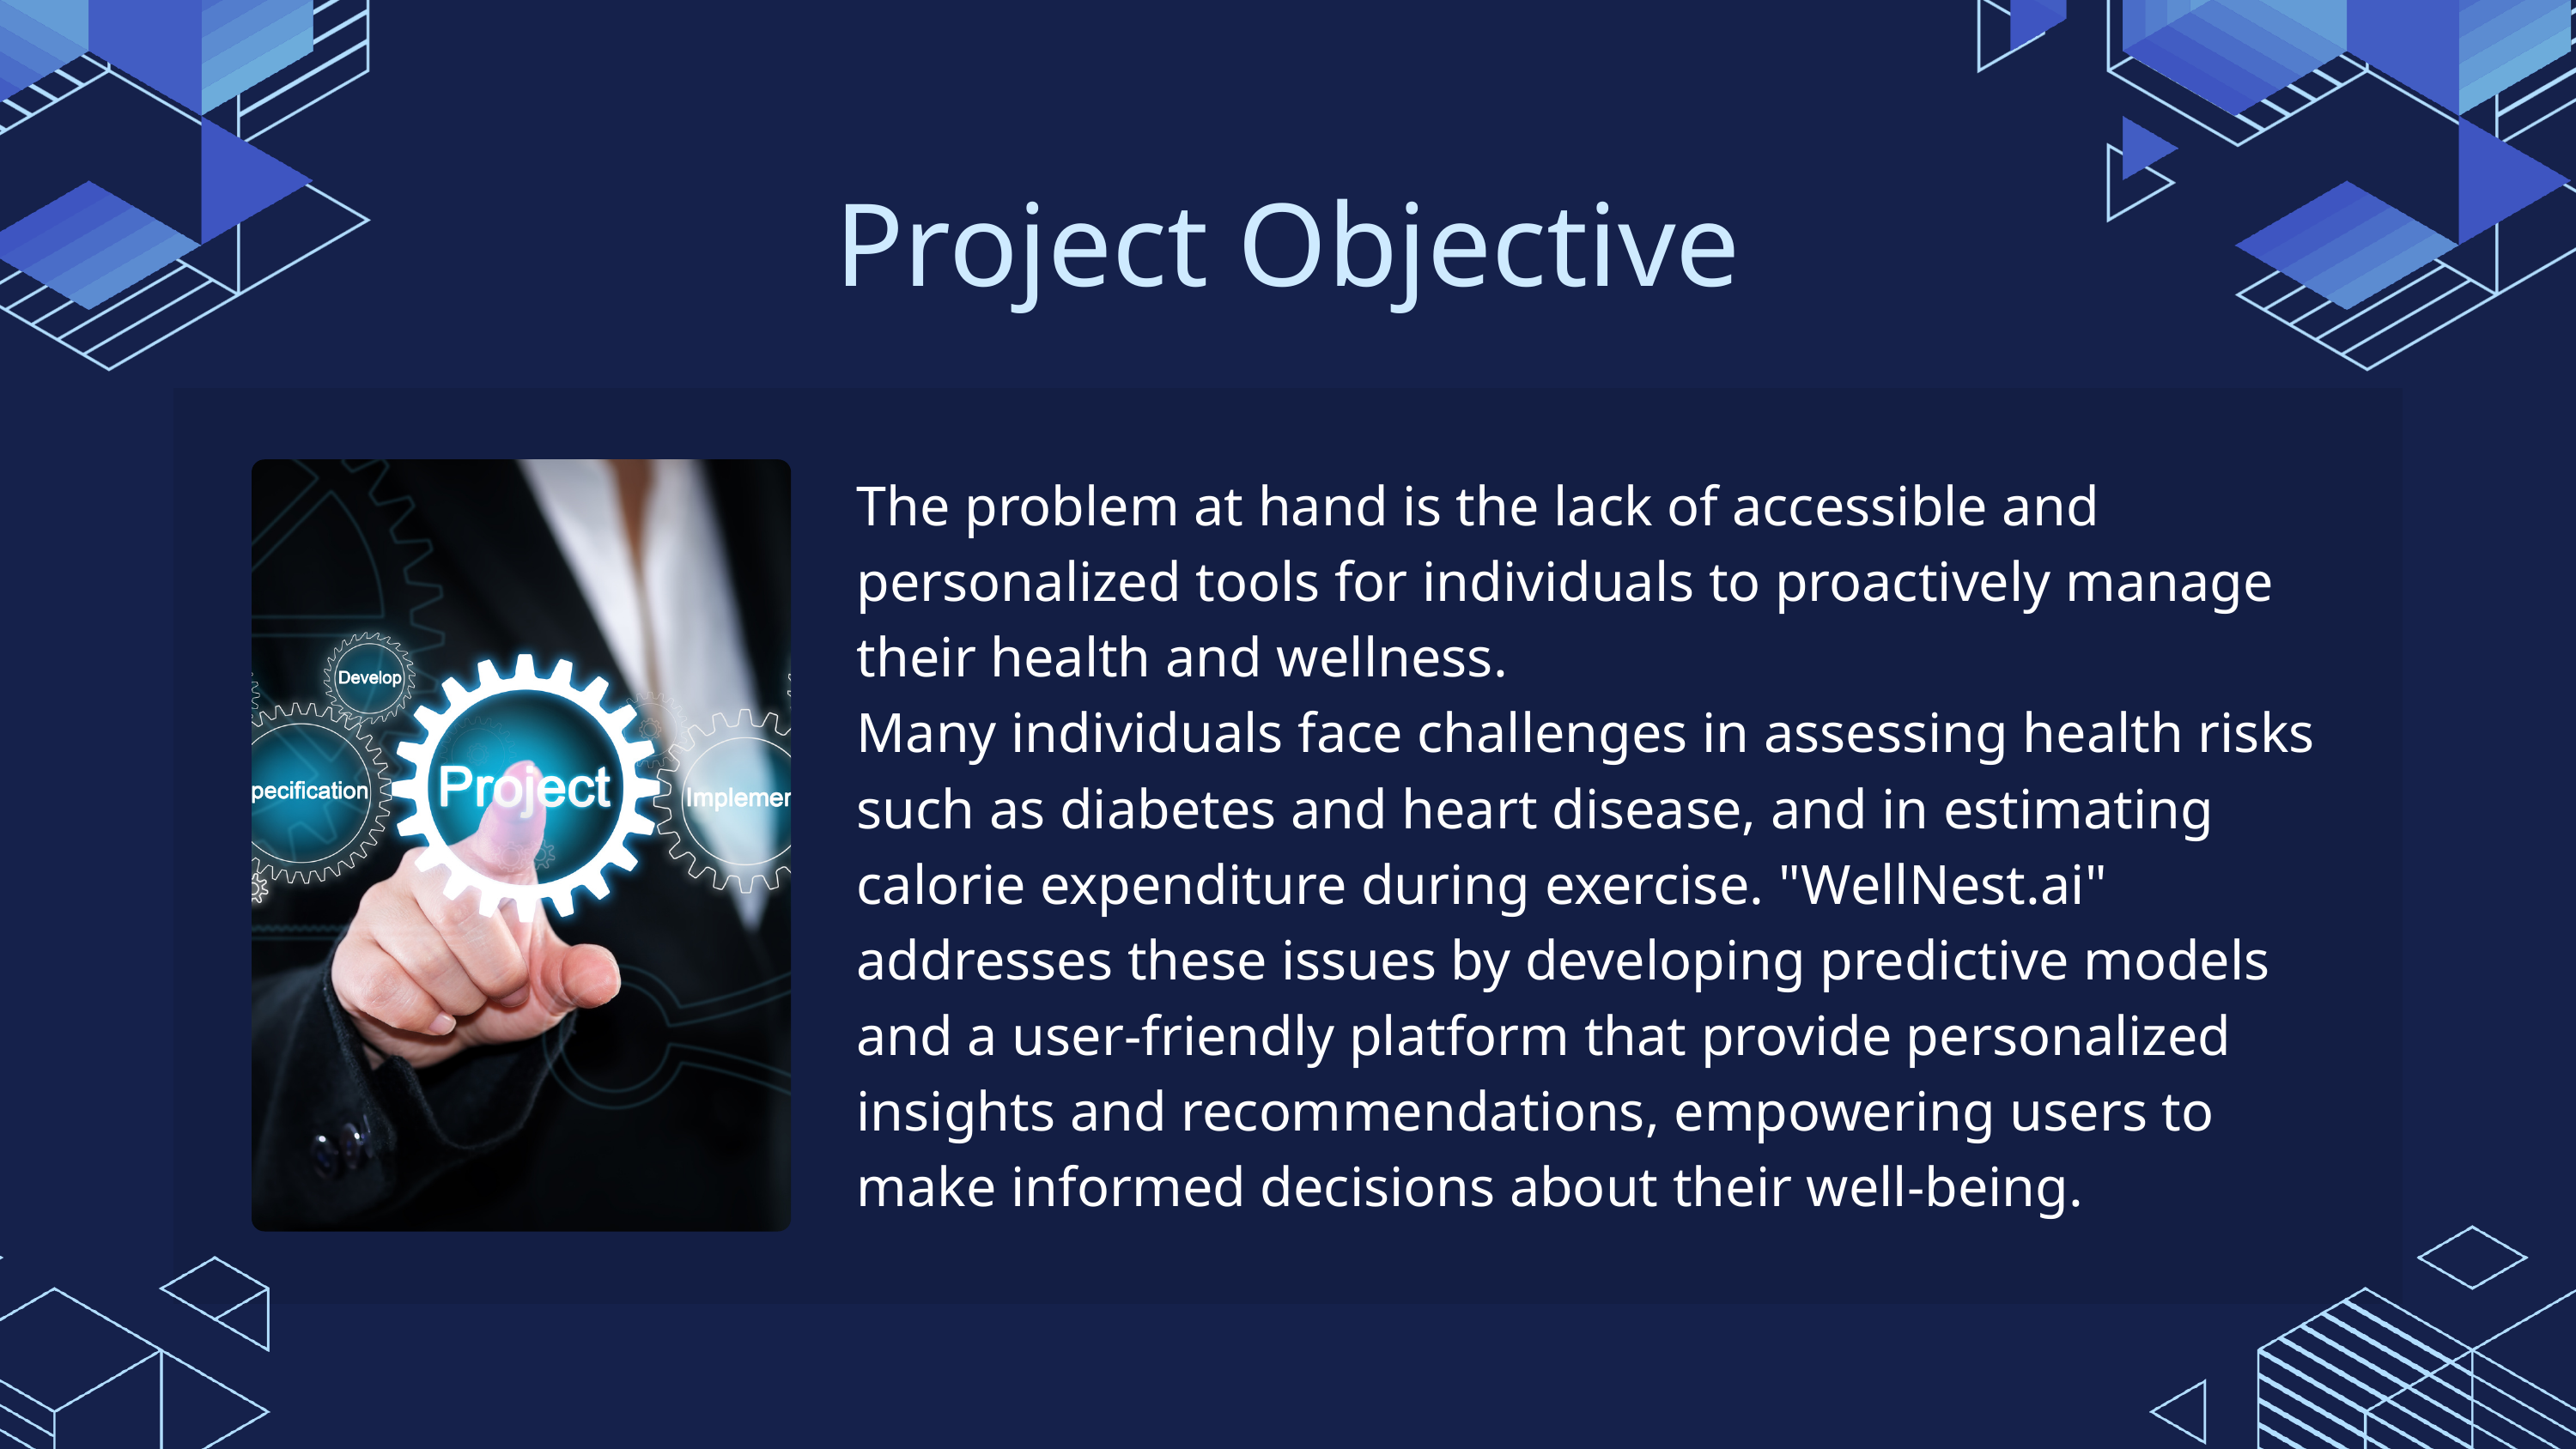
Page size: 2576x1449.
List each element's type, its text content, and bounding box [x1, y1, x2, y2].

text_box [1976, 0, 2576, 372]
text_box [2010, 0, 2576, 310]
text_box [2148, 1225, 2576, 1449]
text_box Project Objective [791, 174, 1785, 309]
text_box [0, 1225, 376, 1449]
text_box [251, 458, 792, 1232]
text_box [0, 0, 538, 310]
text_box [173, 387, 2403, 1304]
text_box [0, 0, 629, 372]
